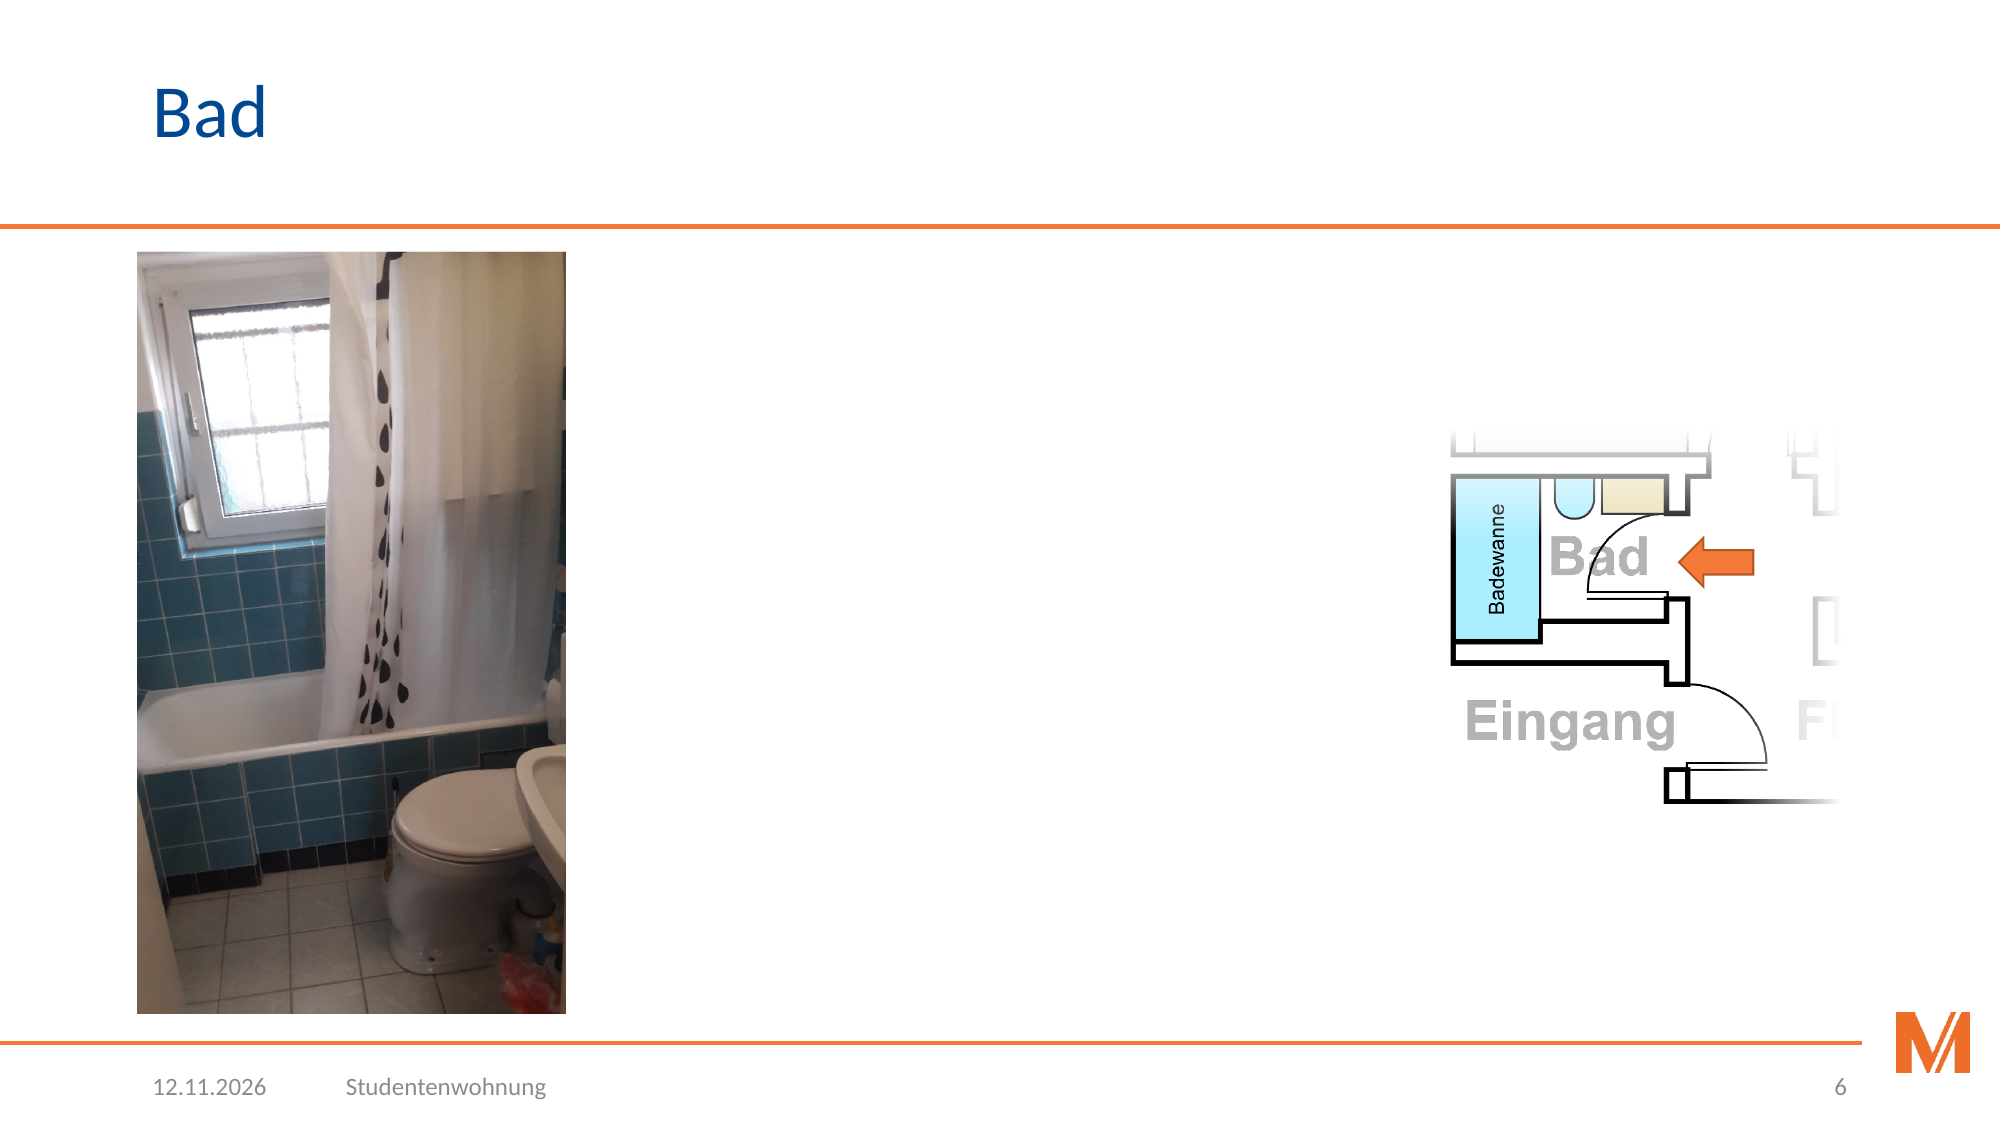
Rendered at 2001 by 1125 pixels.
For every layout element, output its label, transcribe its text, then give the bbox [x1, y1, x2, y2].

footer Studentenwohnung [330, 1055, 1721, 1116]
slide_number 6 [1743, 1055, 1863, 1116]
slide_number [137, 1055, 313, 1116]
picture [1896, 1012, 1970, 1073]
picture [0, 253, 732, 1014]
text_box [1402, 283, 2000, 808]
title Bad [137, 24, 1863, 203]
